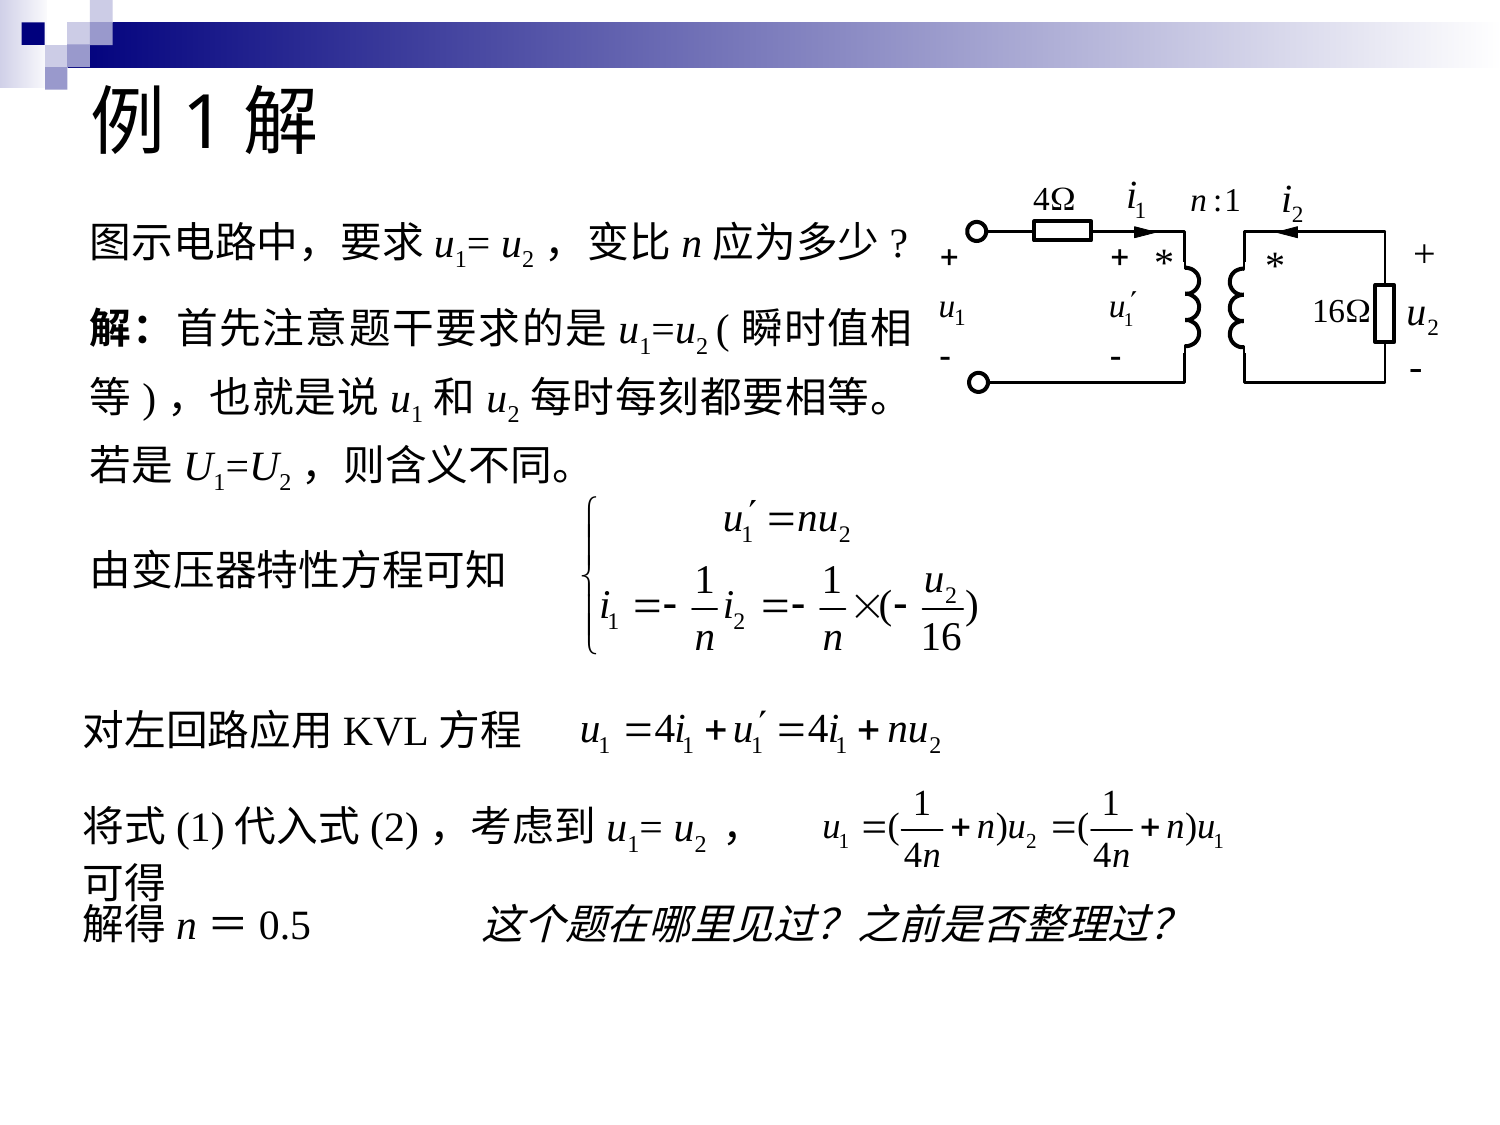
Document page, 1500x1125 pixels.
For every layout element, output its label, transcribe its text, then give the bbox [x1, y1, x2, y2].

text_box 对左回路应用KVL方程 [67, 696, 566, 761]
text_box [927, 162, 1469, 400]
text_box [817, 780, 1230, 876]
title 例1解 [75, 75, 1425, 163]
text_box 解：首先注意题干要求的是u1=u2 (瞬时值相等)，也就是说u1和u2每时每刻都要相等。若是U1=U2，则含义不同。 [74, 283, 928, 503]
text_box 这个题在哪里见过？之前是否整理过？ [466, 890, 1217, 955]
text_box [574, 701, 947, 764]
text_box 由变压器特性方程可知 [74, 536, 572, 602]
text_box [572, 487, 985, 665]
text_box 解得n＝0.5 [67, 890, 466, 955]
text_box 将式(1)代入式(2)，考虑到u1= u2 ，可得 [67, 792, 818, 890]
text_box 图示电路中，要求u1= u2，变比n应为多少? [74, 208, 927, 280]
